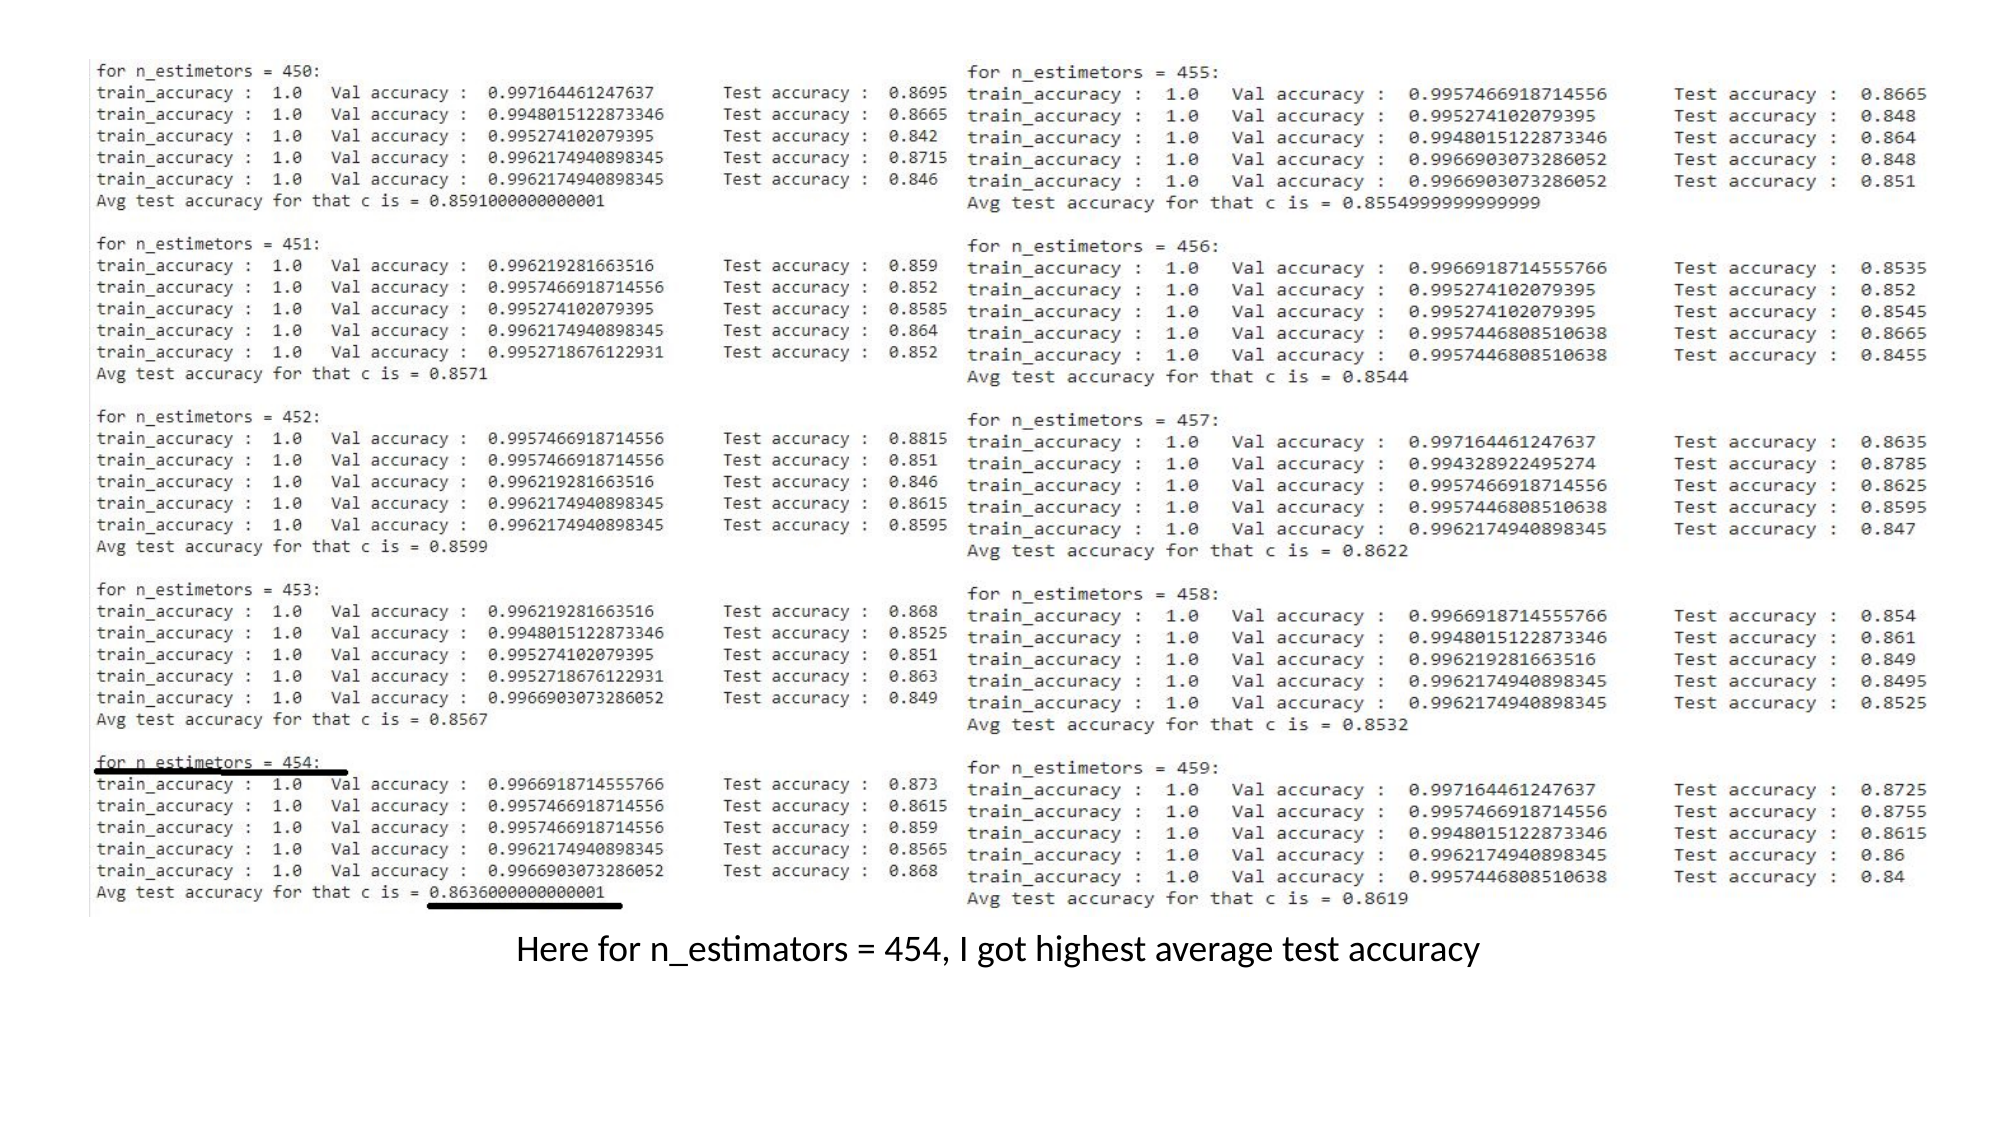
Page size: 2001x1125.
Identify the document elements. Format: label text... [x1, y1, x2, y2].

picture [963, 59, 1955, 917]
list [89, 59, 963, 917]
text_box Here for n_estimators = 454, I got highest average test accuracy [501, 917, 1499, 1022]
